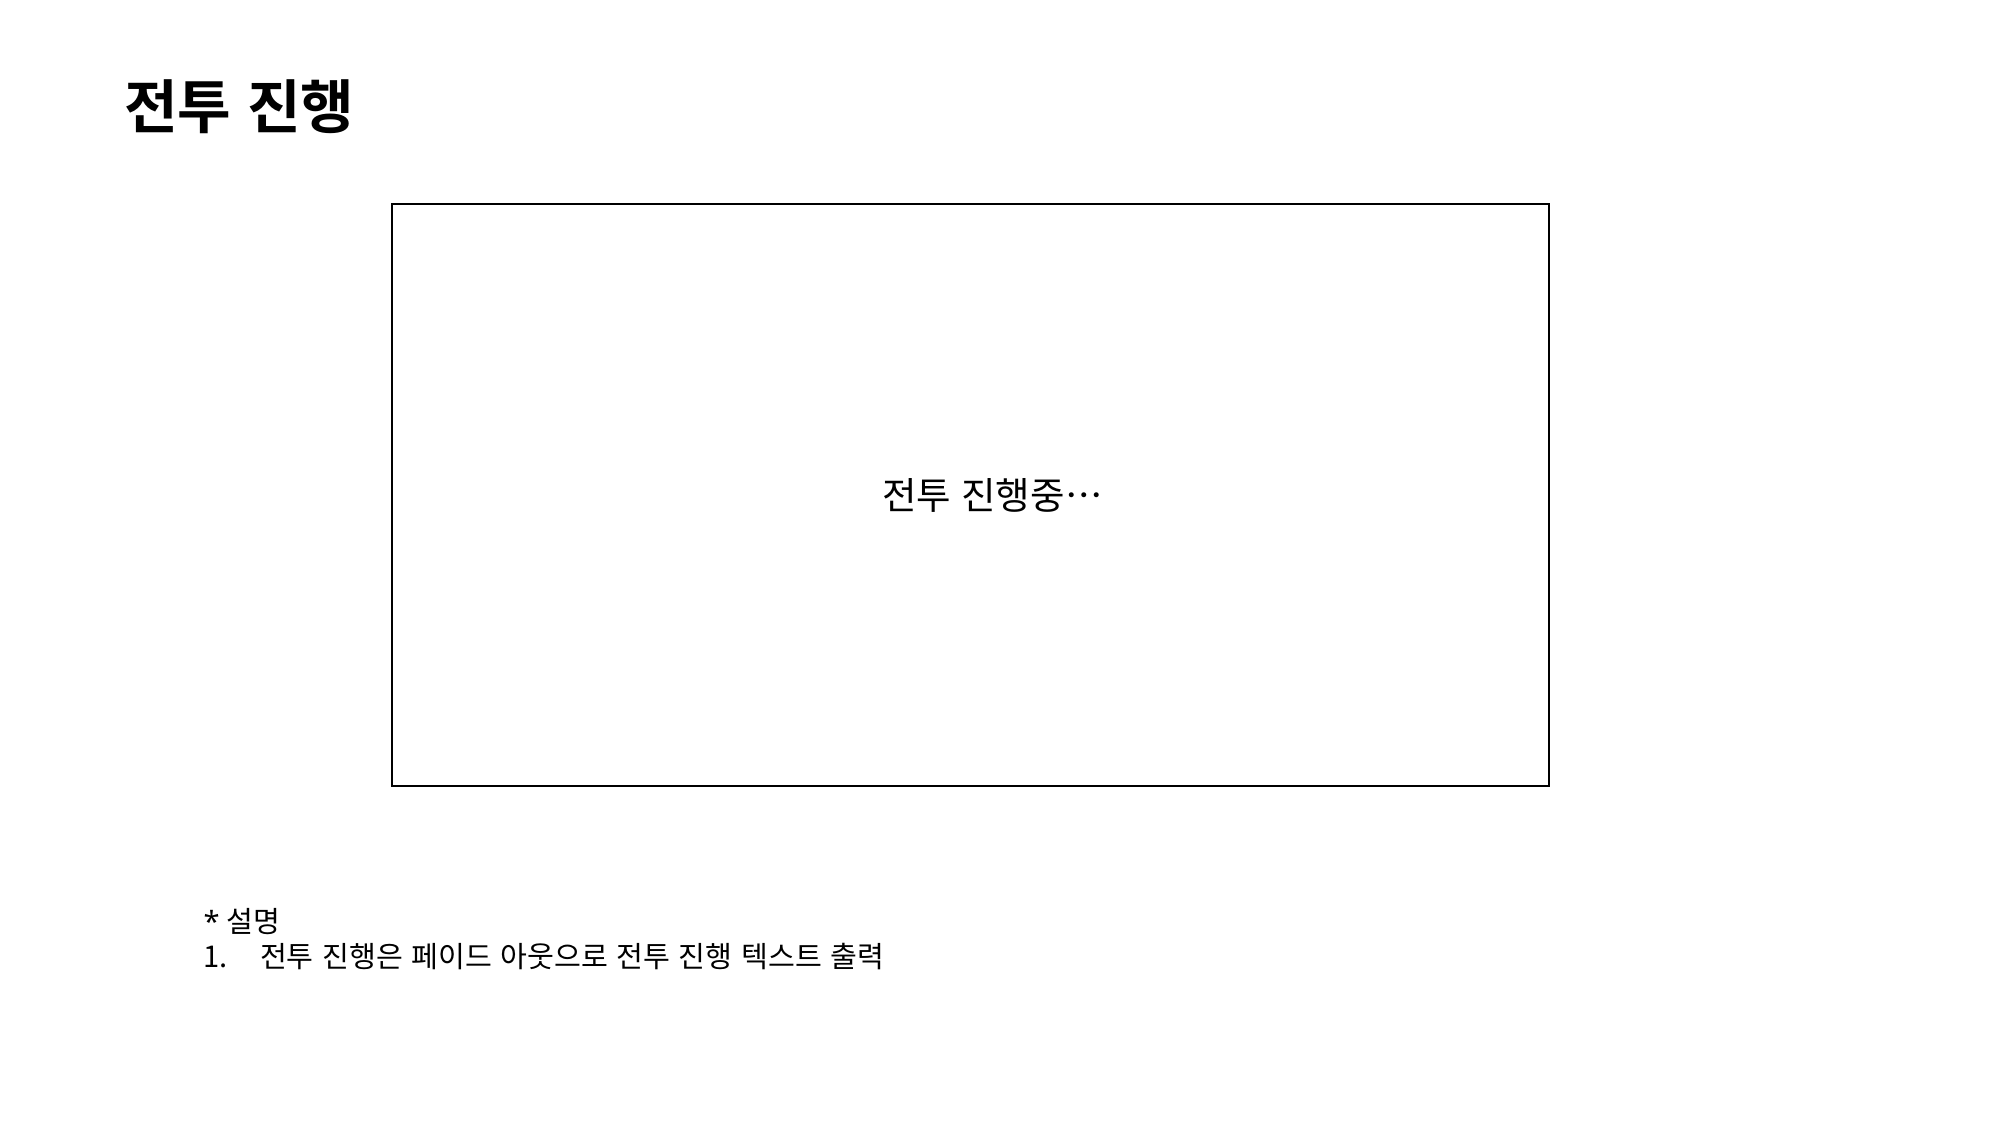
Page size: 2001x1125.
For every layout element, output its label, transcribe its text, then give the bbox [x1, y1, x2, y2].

text_box 전투 진행 [109, 62, 715, 148]
text_box 전투 진행중… [867, 464, 1133, 525]
text_box *설명 전투 진행은 페이드 아웃으로 전투 진행 텍스트 출력 [188, 896, 1598, 981]
text_box [391, 203, 1550, 787]
